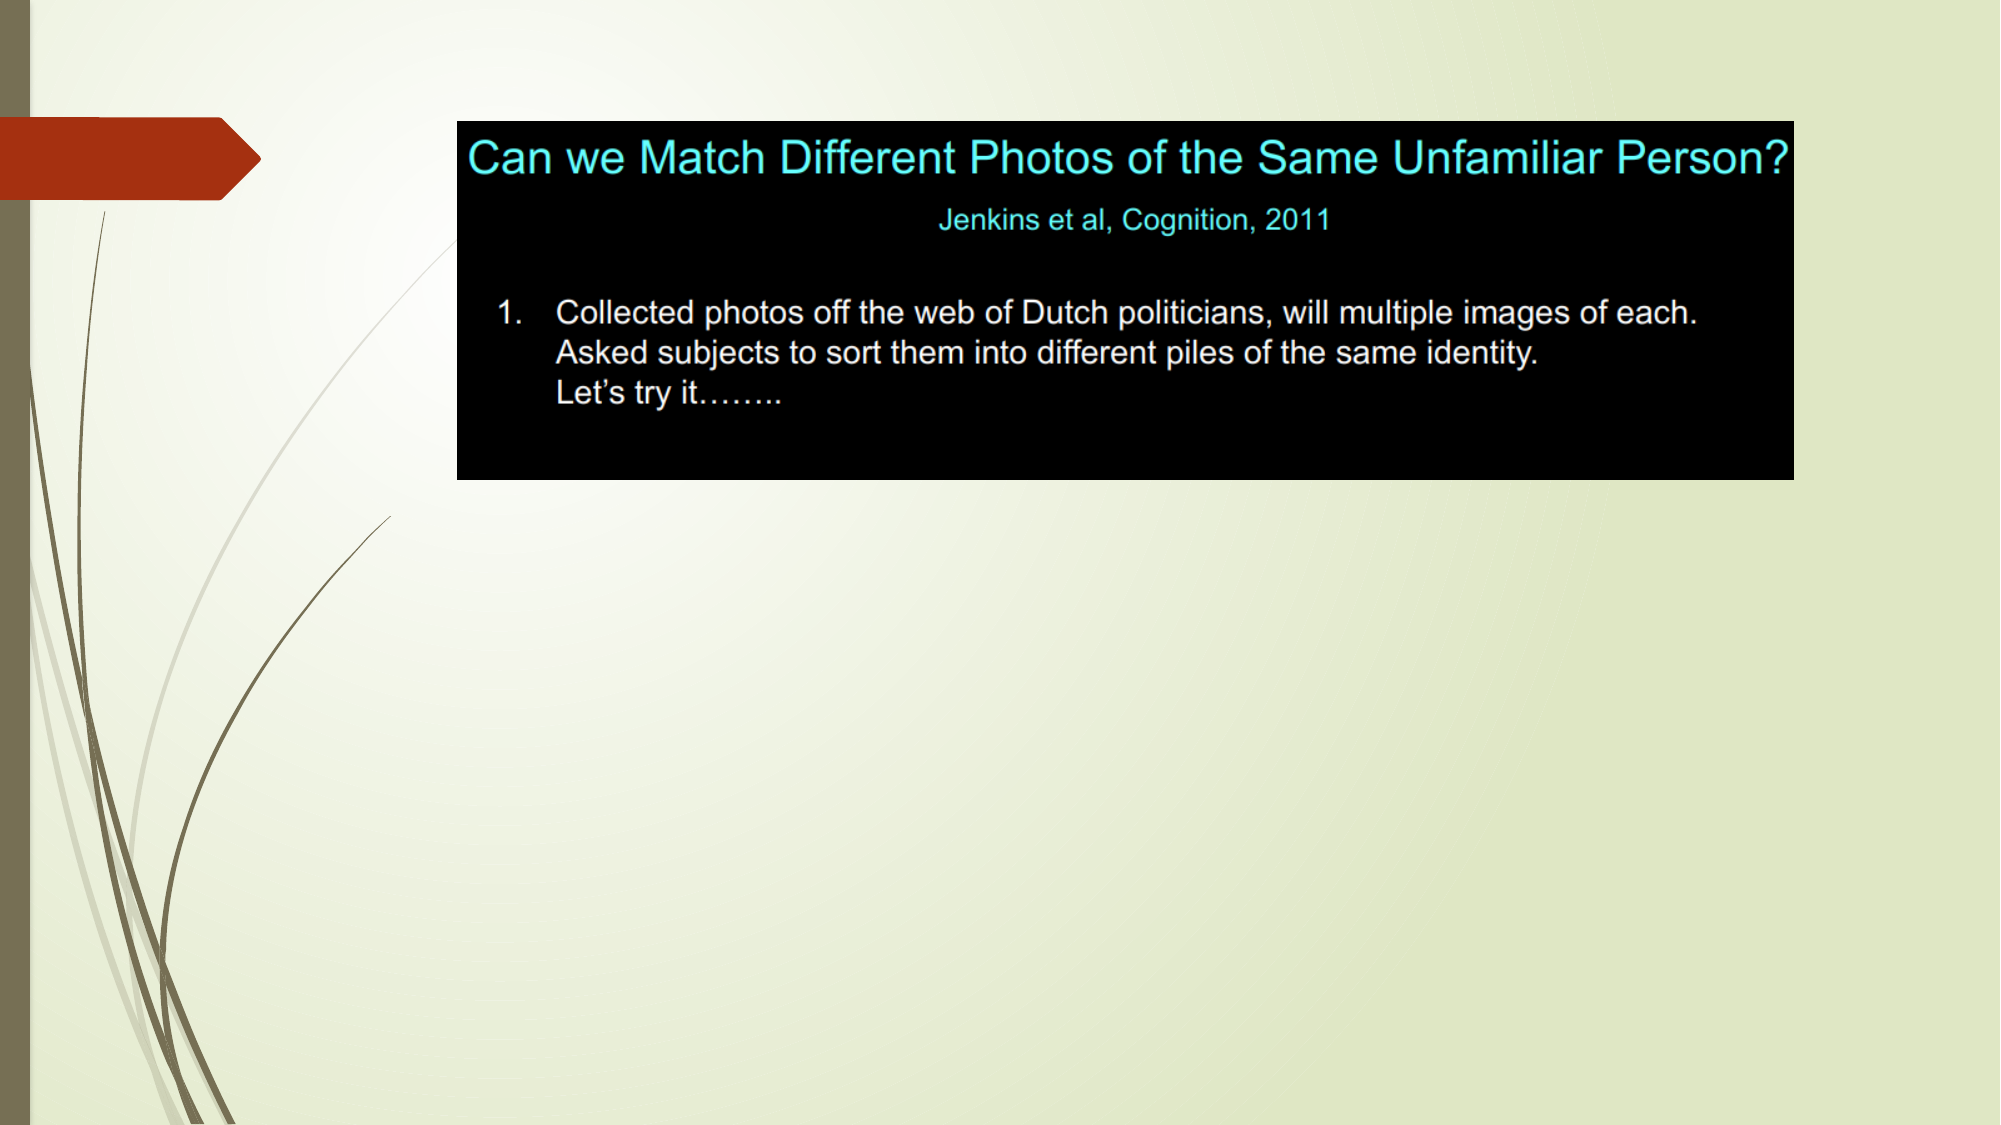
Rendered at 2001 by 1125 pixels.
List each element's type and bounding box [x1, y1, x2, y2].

picture [457, 120, 1795, 481]
